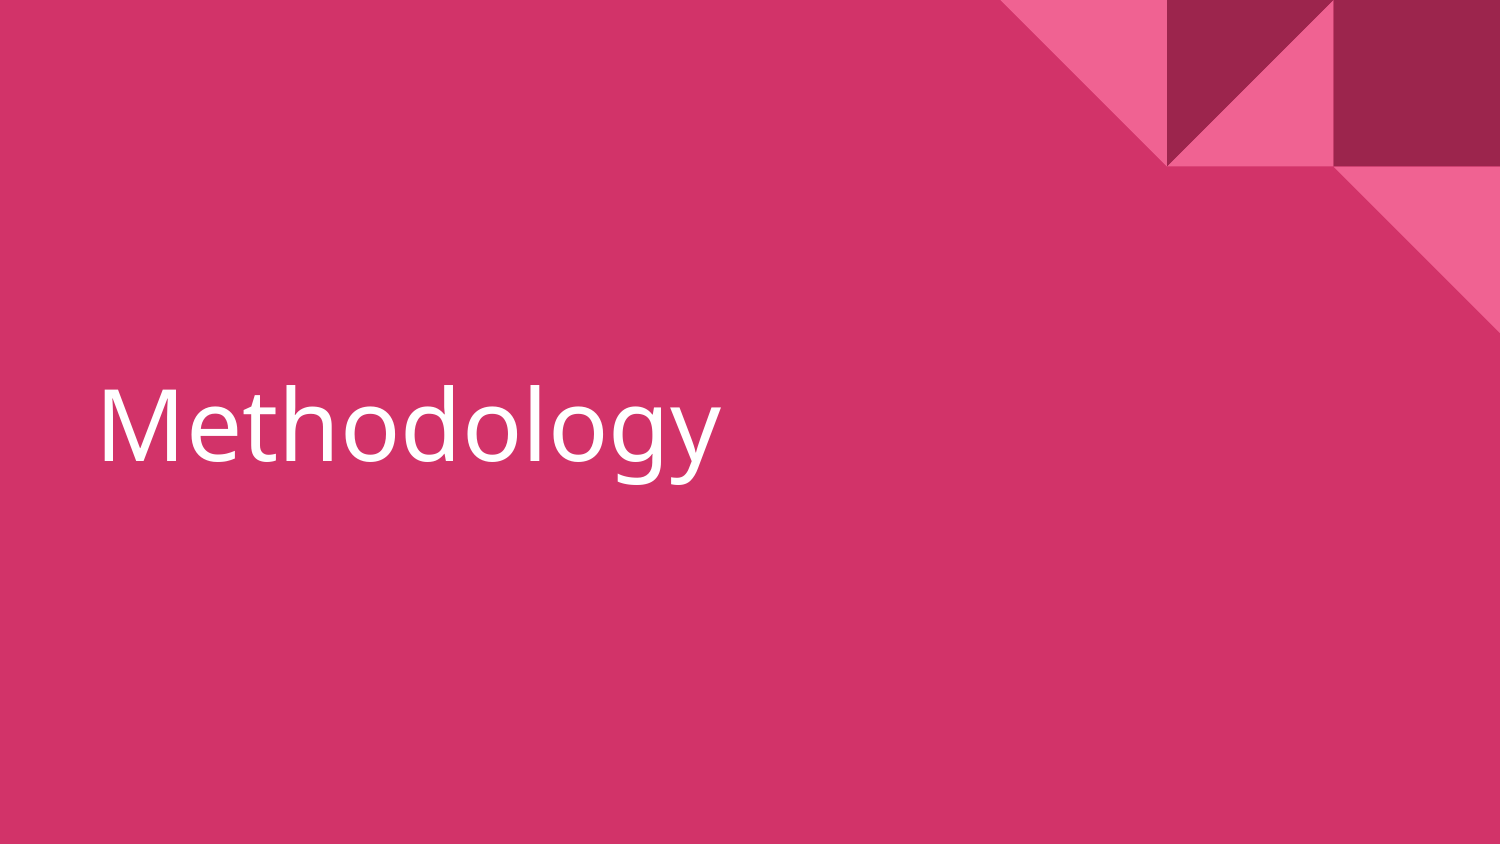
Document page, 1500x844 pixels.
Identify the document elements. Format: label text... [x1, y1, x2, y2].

title Methodology [80, 86, 1003, 758]
